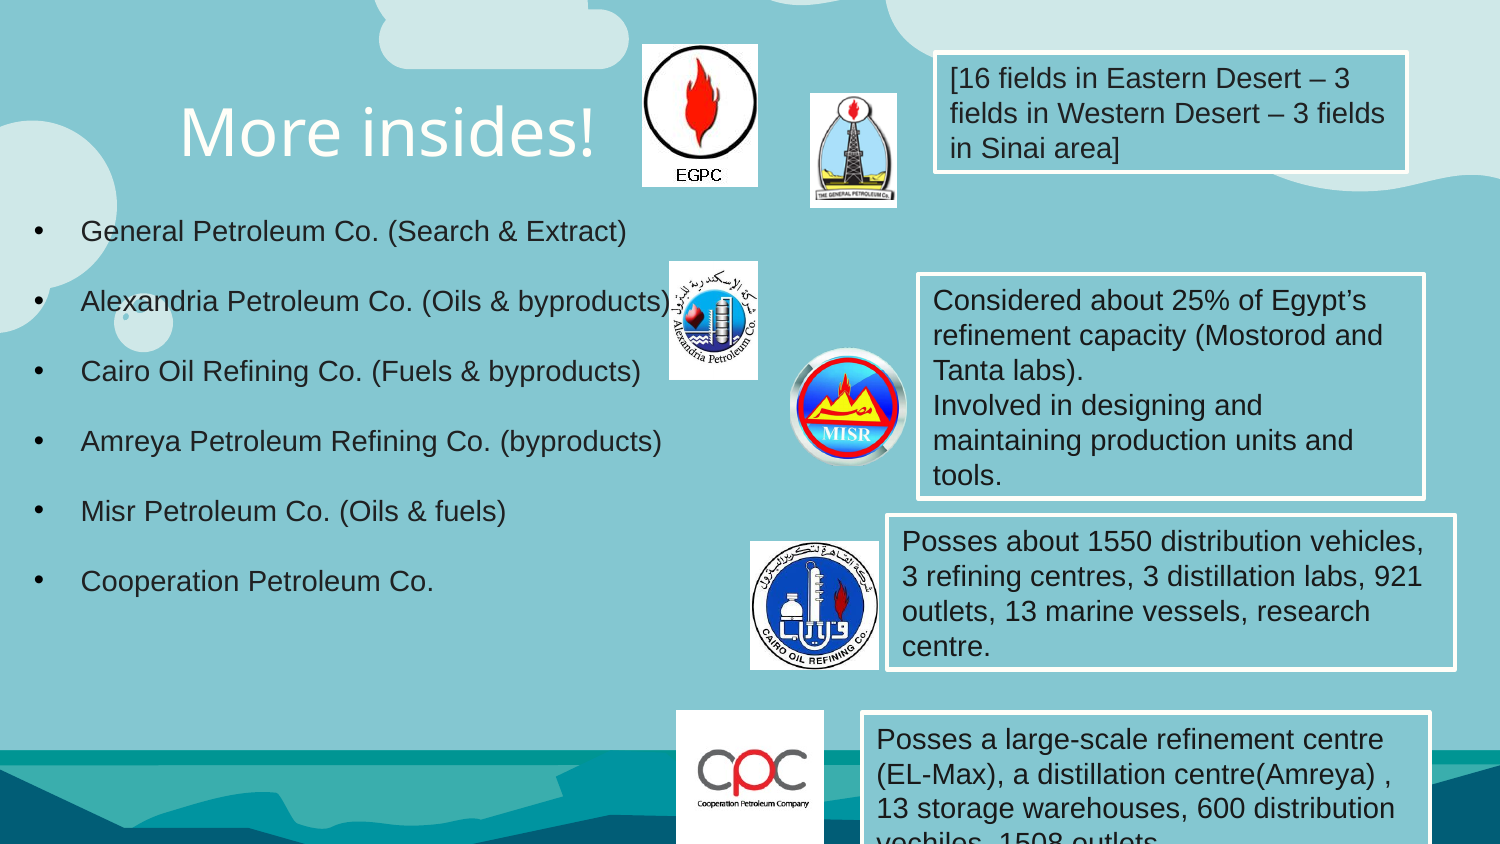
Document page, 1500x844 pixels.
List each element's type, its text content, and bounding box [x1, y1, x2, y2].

text_box Posses about 1550 distribution vehicles, 3 refining centres, 3 distillation labs, 921 outlets, 13 marine vessels, research centre. [885, 513, 1457, 672]
picture [790, 347, 907, 466]
text_box Considered about 25% of Egypt’s refinement capacity (Mostorod and Tanta labs). Involved in designing and maintaining production units and tools. [916, 272, 1426, 501]
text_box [1316, 285, 1377, 381]
title More insides! [127, 81, 636, 179]
text_box General Petroleum Co. (Search & Extract) Alexandria Petroleum Co. (Oils & byproducts) Cairo Oil Refining Co. (Fuels & byproducts) Amreya Petroleum Refining Co. (byproducts) Misr Petroleum Co. (Oils & fuels) Cooperation Petroleum Co. [19, 205, 695, 640]
picture [676, 710, 824, 844]
picture [641, 43, 758, 188]
picture [668, 261, 758, 380]
text_box [16 fields in Eastern Desert – 3 fields in Western Desert – 3 fields in Sinai area] [933, 50, 1409, 174]
picture [810, 93, 898, 209]
text_box Posses a large-scale refinement centre (EL-Max), a distillation centre(Amreya) , 13 storage warehouses, 600 distribution vechiles, 1508 outlets. [860, 710, 1432, 844]
picture [749, 541, 880, 670]
